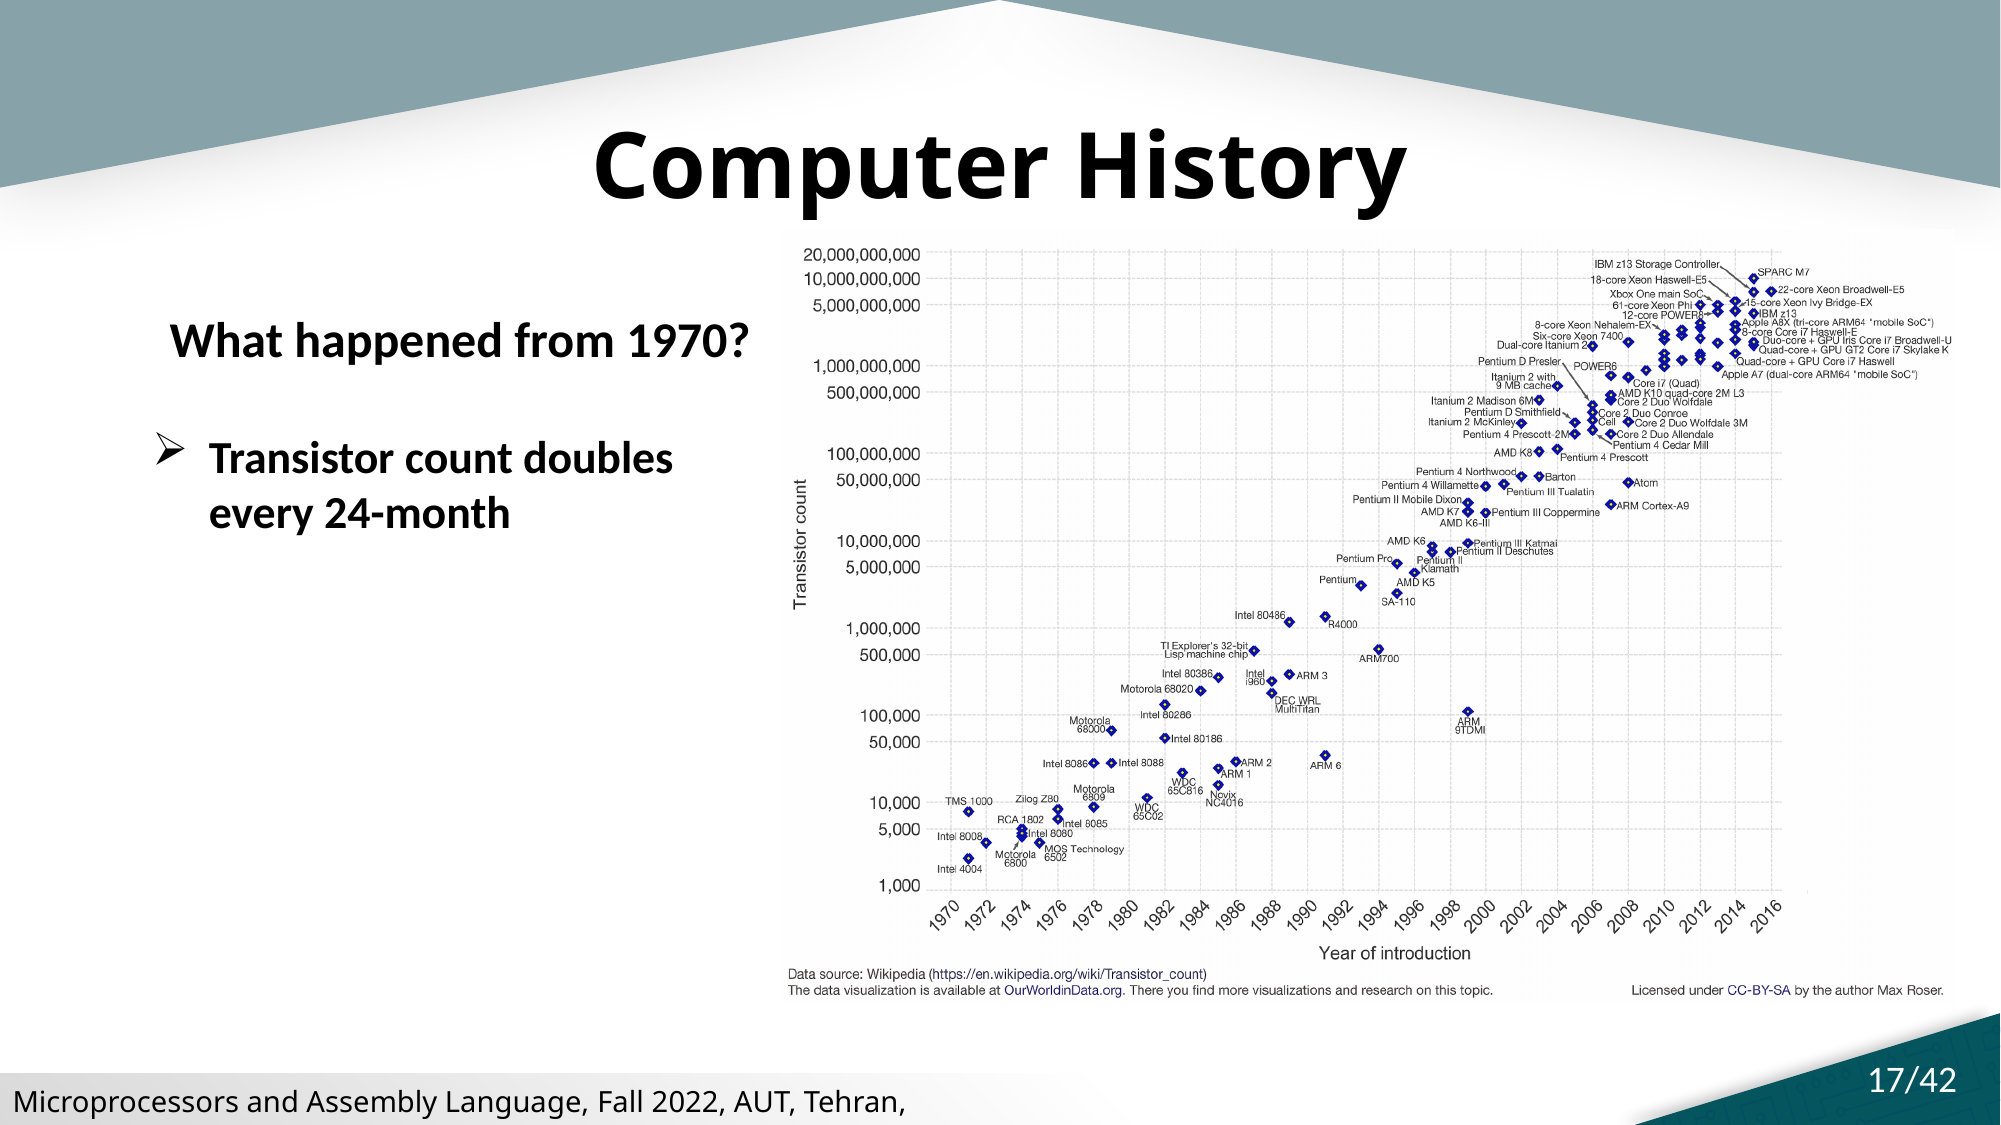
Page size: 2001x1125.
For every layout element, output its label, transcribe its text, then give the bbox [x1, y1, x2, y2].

title Computer History [137, 59, 1863, 278]
slide_number 17/42 [1522, 1047, 1973, 1108]
list What happened from 1970? Transistor count doubles every 24-month [137, 299, 782, 895]
picture [782, 229, 1955, 1003]
